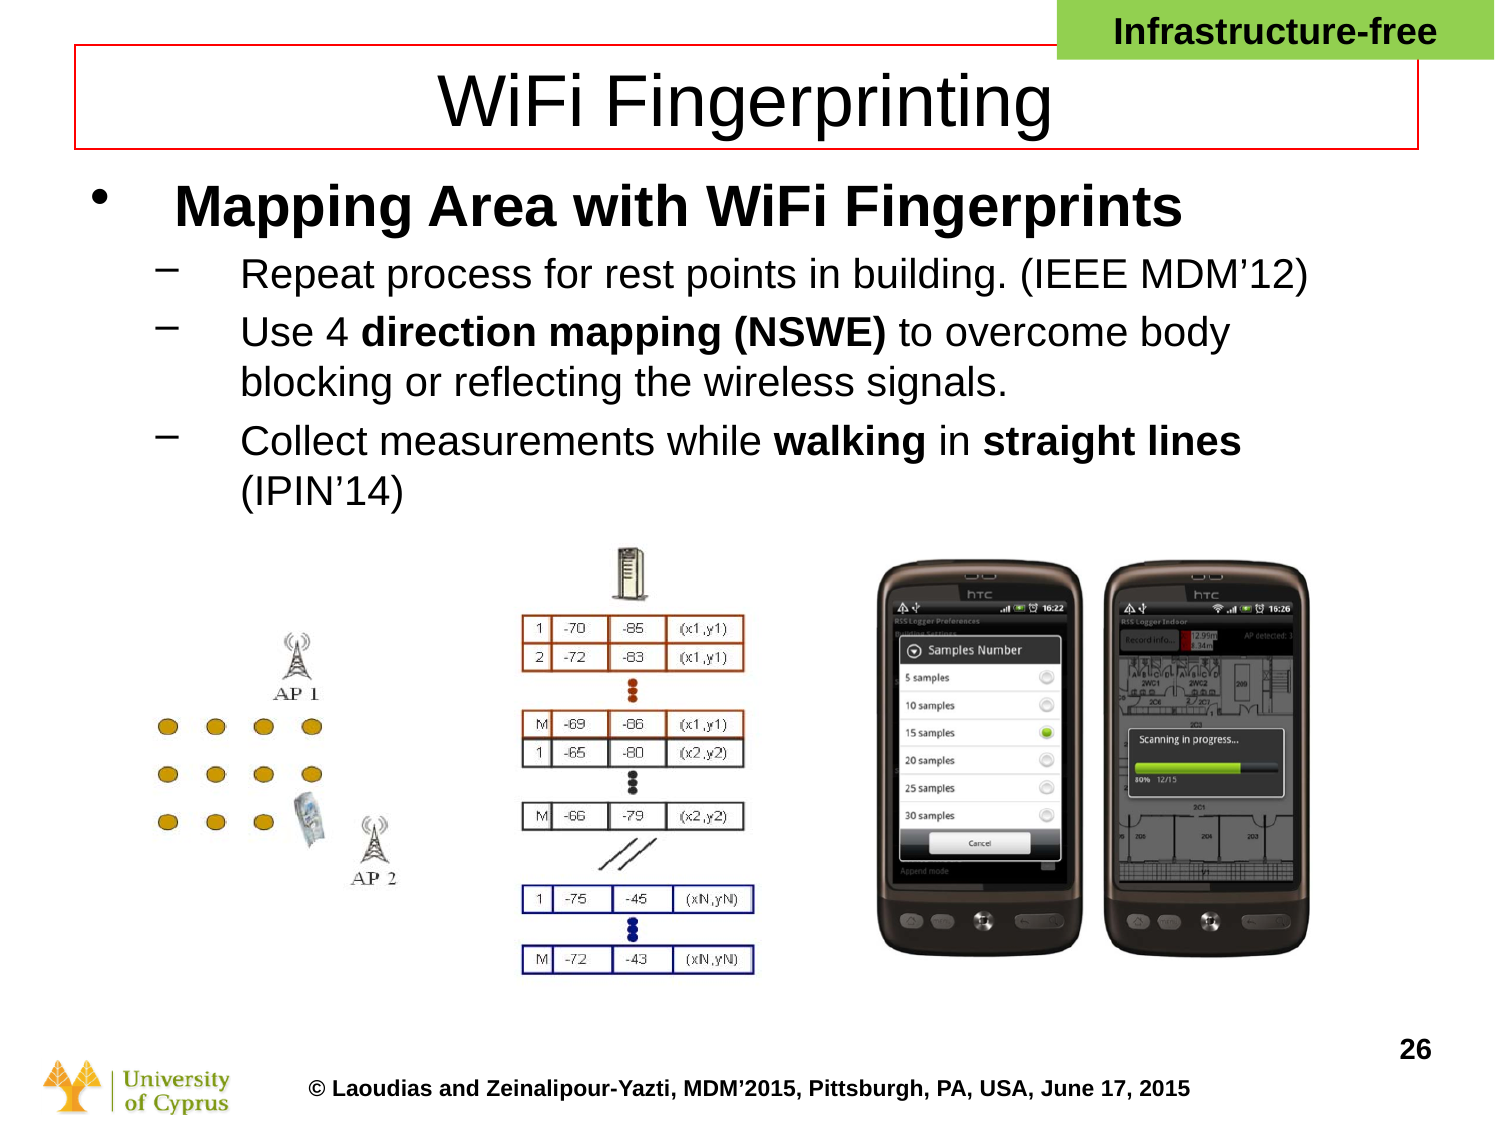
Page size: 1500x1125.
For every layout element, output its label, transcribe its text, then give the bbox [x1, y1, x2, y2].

picture [41, 1058, 231, 1115]
picture [135, 538, 762, 1012]
text_box Infrastructure-free [1056, 0, 1495, 60]
title WiFi Fingerprinting [74, 44, 1419, 150]
list Mapping Area with WiFi Fingerprints Repeat process for rest points in building. (IEEE MDM’12) Use 4 direction mapping (NSWE) to overcome body blocking or reflecting the wireless signals. Collect measurements while walking in straight lines (IPIN’14) [74, 160, 1400, 551]
picture [867, 550, 1315, 965]
